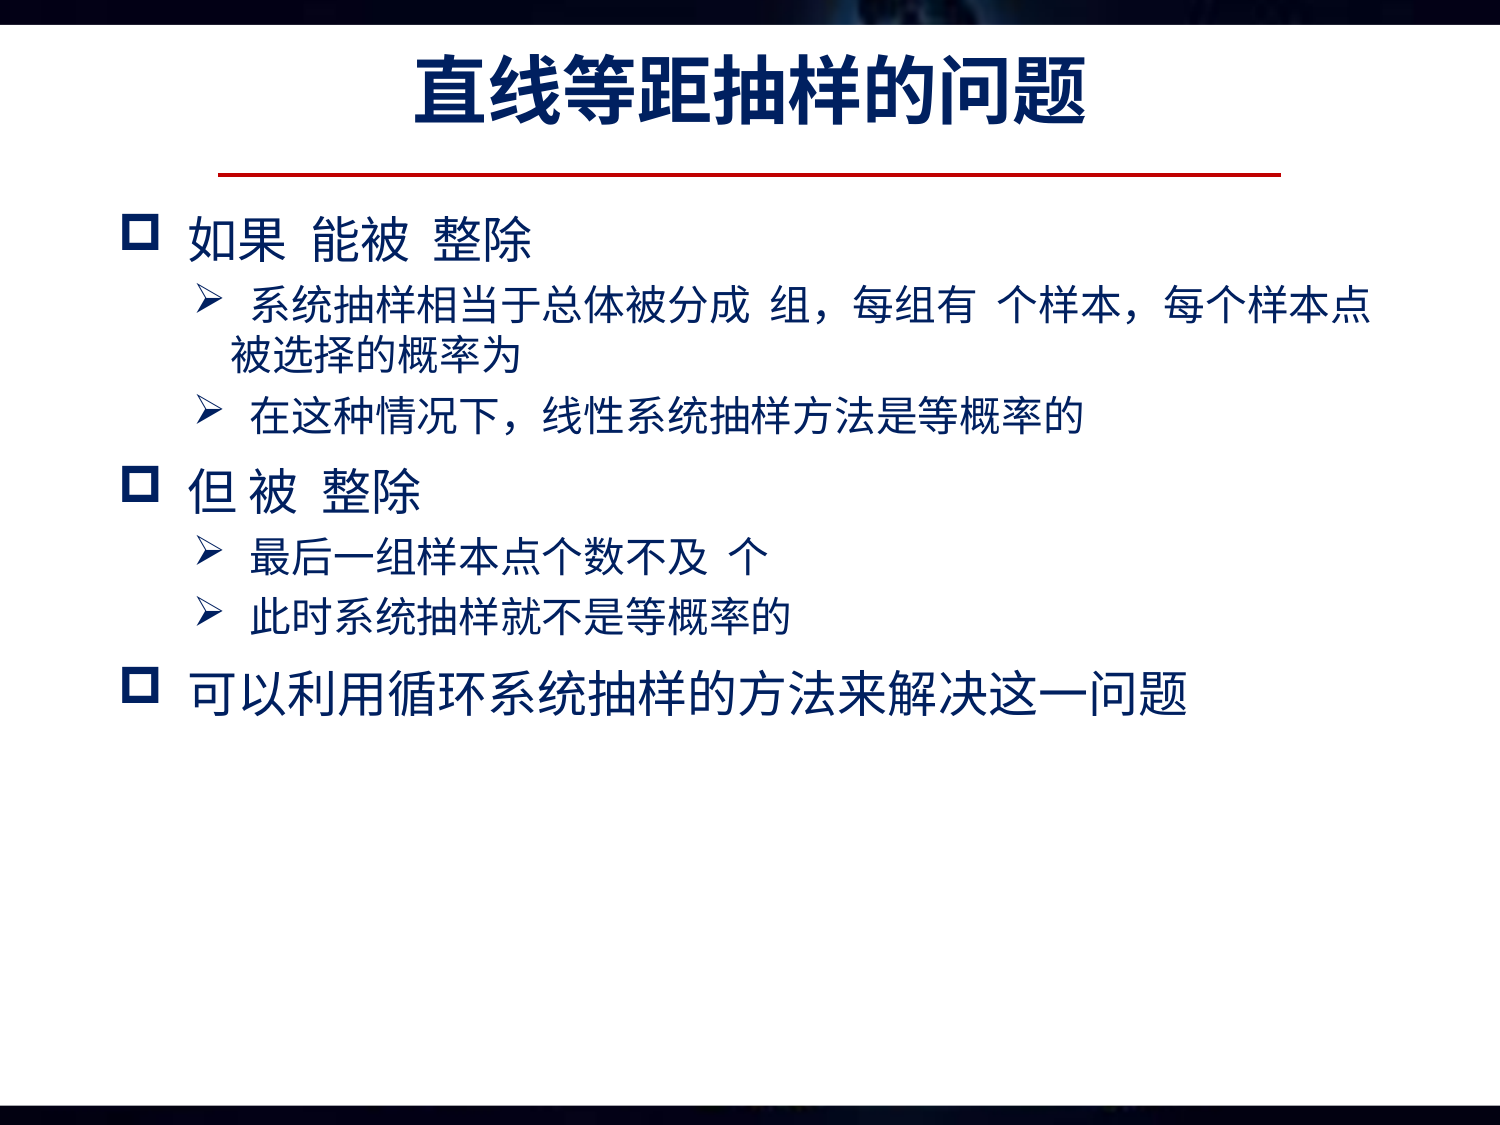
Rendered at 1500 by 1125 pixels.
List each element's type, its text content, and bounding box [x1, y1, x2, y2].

picture [0, 1106, 1500, 1125]
picture [0, 0, 1500, 24]
title 直线等距抽样的问题 [218, 21, 1282, 167]
